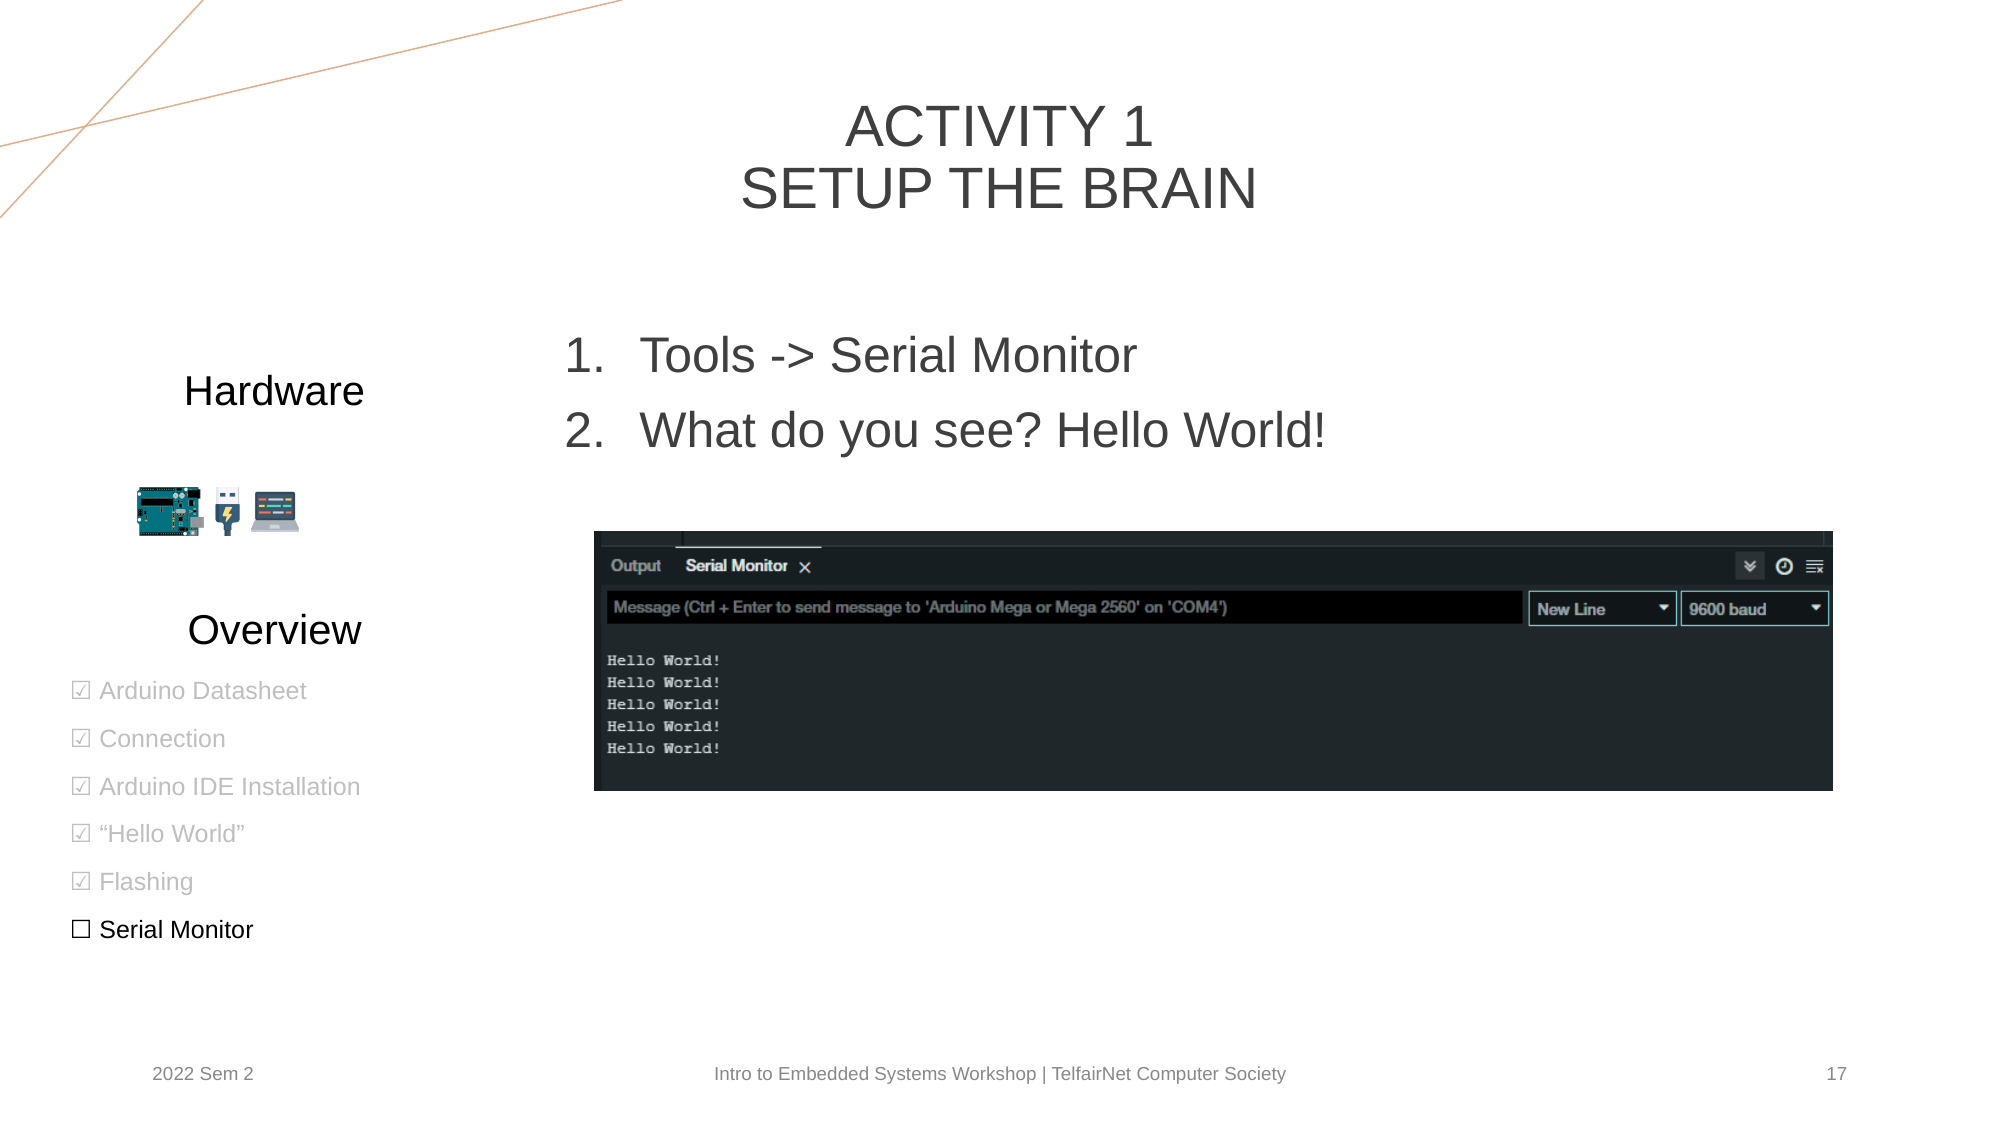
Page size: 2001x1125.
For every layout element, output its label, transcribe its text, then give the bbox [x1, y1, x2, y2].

slide_number 17 [1412, 1042, 1863, 1103]
slide_number 2022 Sem 2 [137, 1042, 588, 1103]
footer Intro to Embedded Systems Workshop | TelfairNet Computer Society [662, 1042, 1338, 1103]
text_box Tools -> Serial Monitor What do you see? Hello World! [564, 321, 1863, 1019]
text_box ACTIVITY 1 SETUP THE BRAIN [309, 49, 1691, 268]
text_box Hardware [122, 362, 427, 423]
text_box ☑ Arduino Datasheet ☑ Connection ☑ Arduino IDE Installation ☑ “Hello World” ☑ Flashing ☐ Serial Monitor [69, 670, 480, 1019]
picture [593, 530, 1834, 791]
picture [137, 487, 299, 536]
text_box Overview [122, 600, 427, 661]
